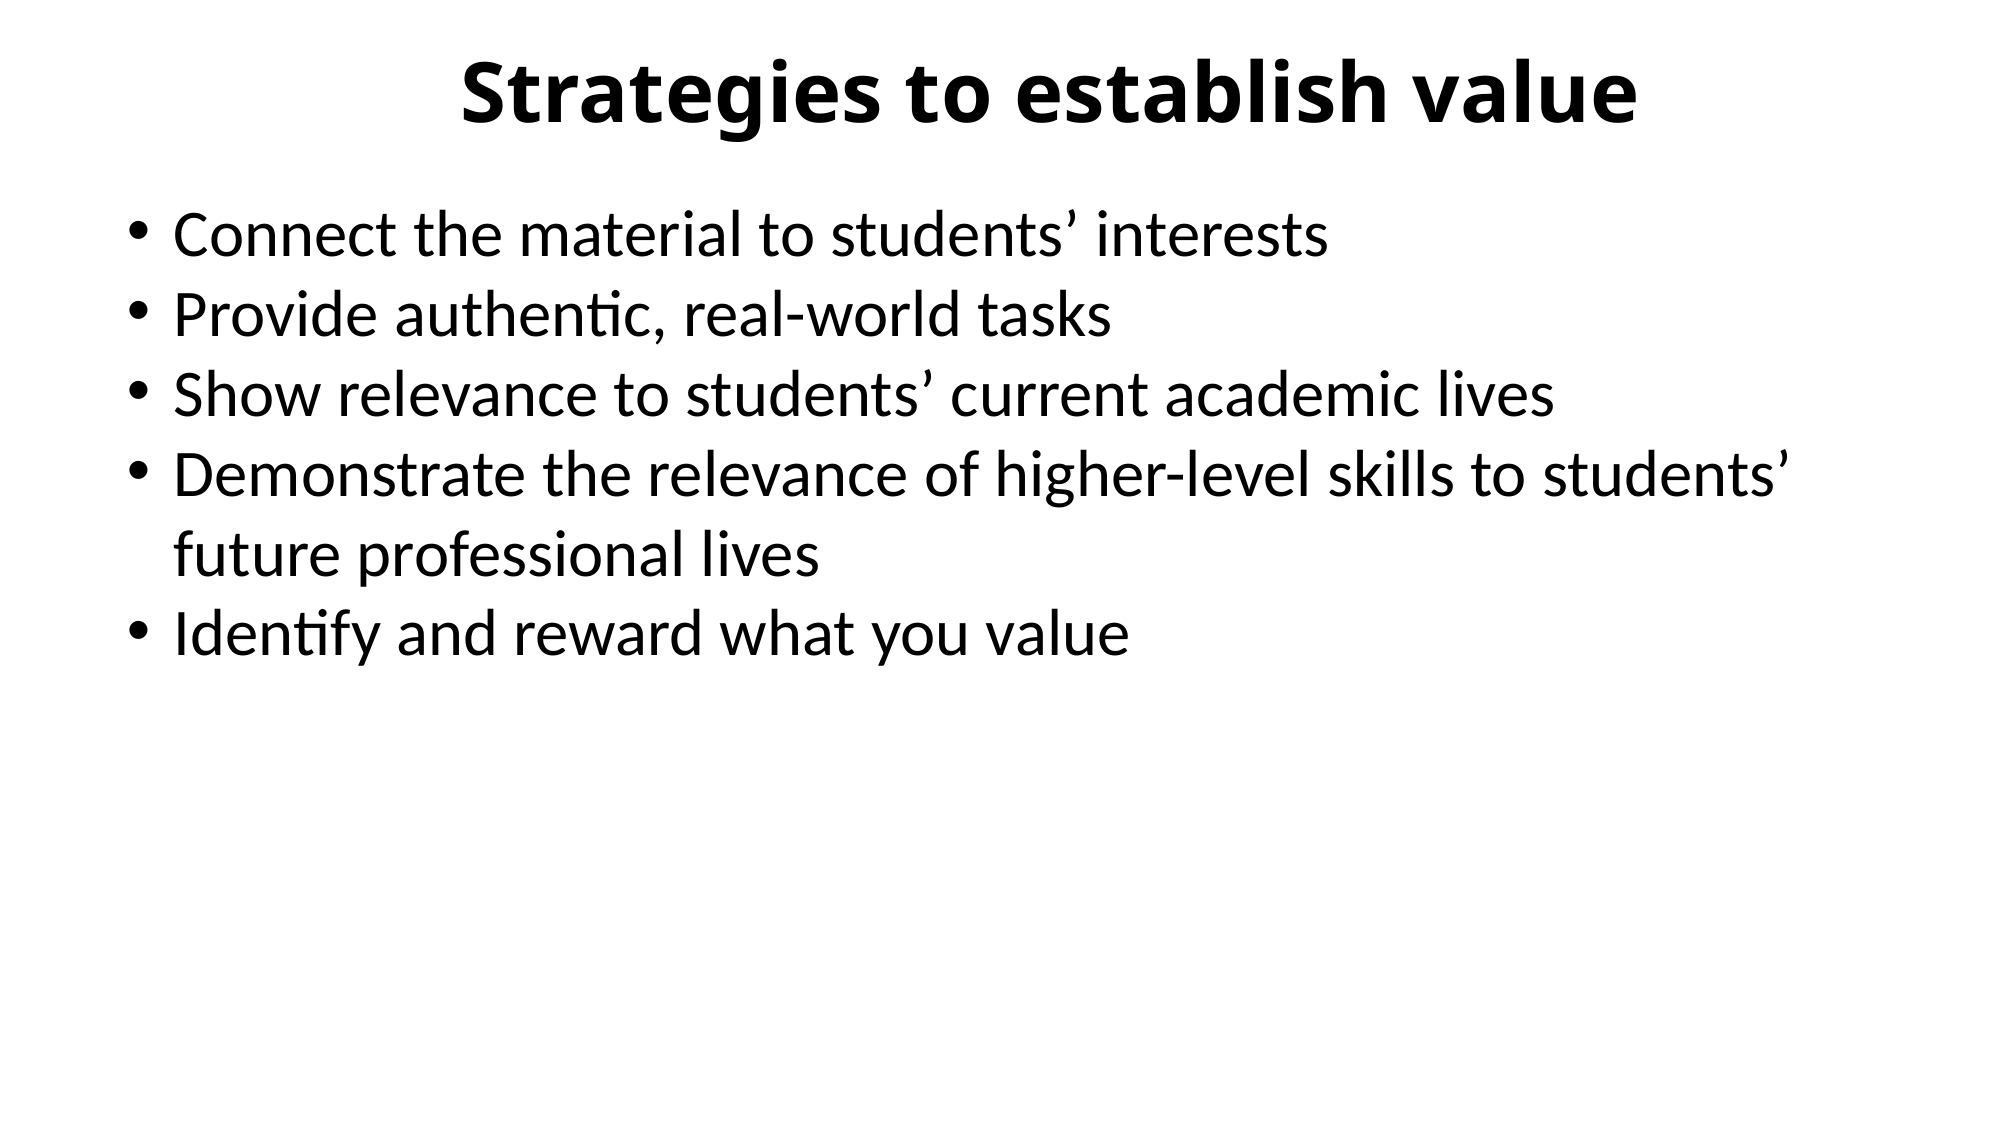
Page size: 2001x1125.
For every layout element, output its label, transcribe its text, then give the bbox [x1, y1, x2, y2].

text_box Connect the material to students’ interests Provide authentic, real-world tasks Show relevance to students’ current academic lives Demonstrate the relevance of higher-level skills to students’ future professional lives Identify and reward what you value Show your own passion and enthusiasm for the discipline Strategies to build positive expectations Ensure alignment of objectives, assessments, and instructional strategies Identify an appropriate level of challenge [112, 182, 1812, 1077]
text_box Strategies to establish value [446, 32, 1656, 147]
